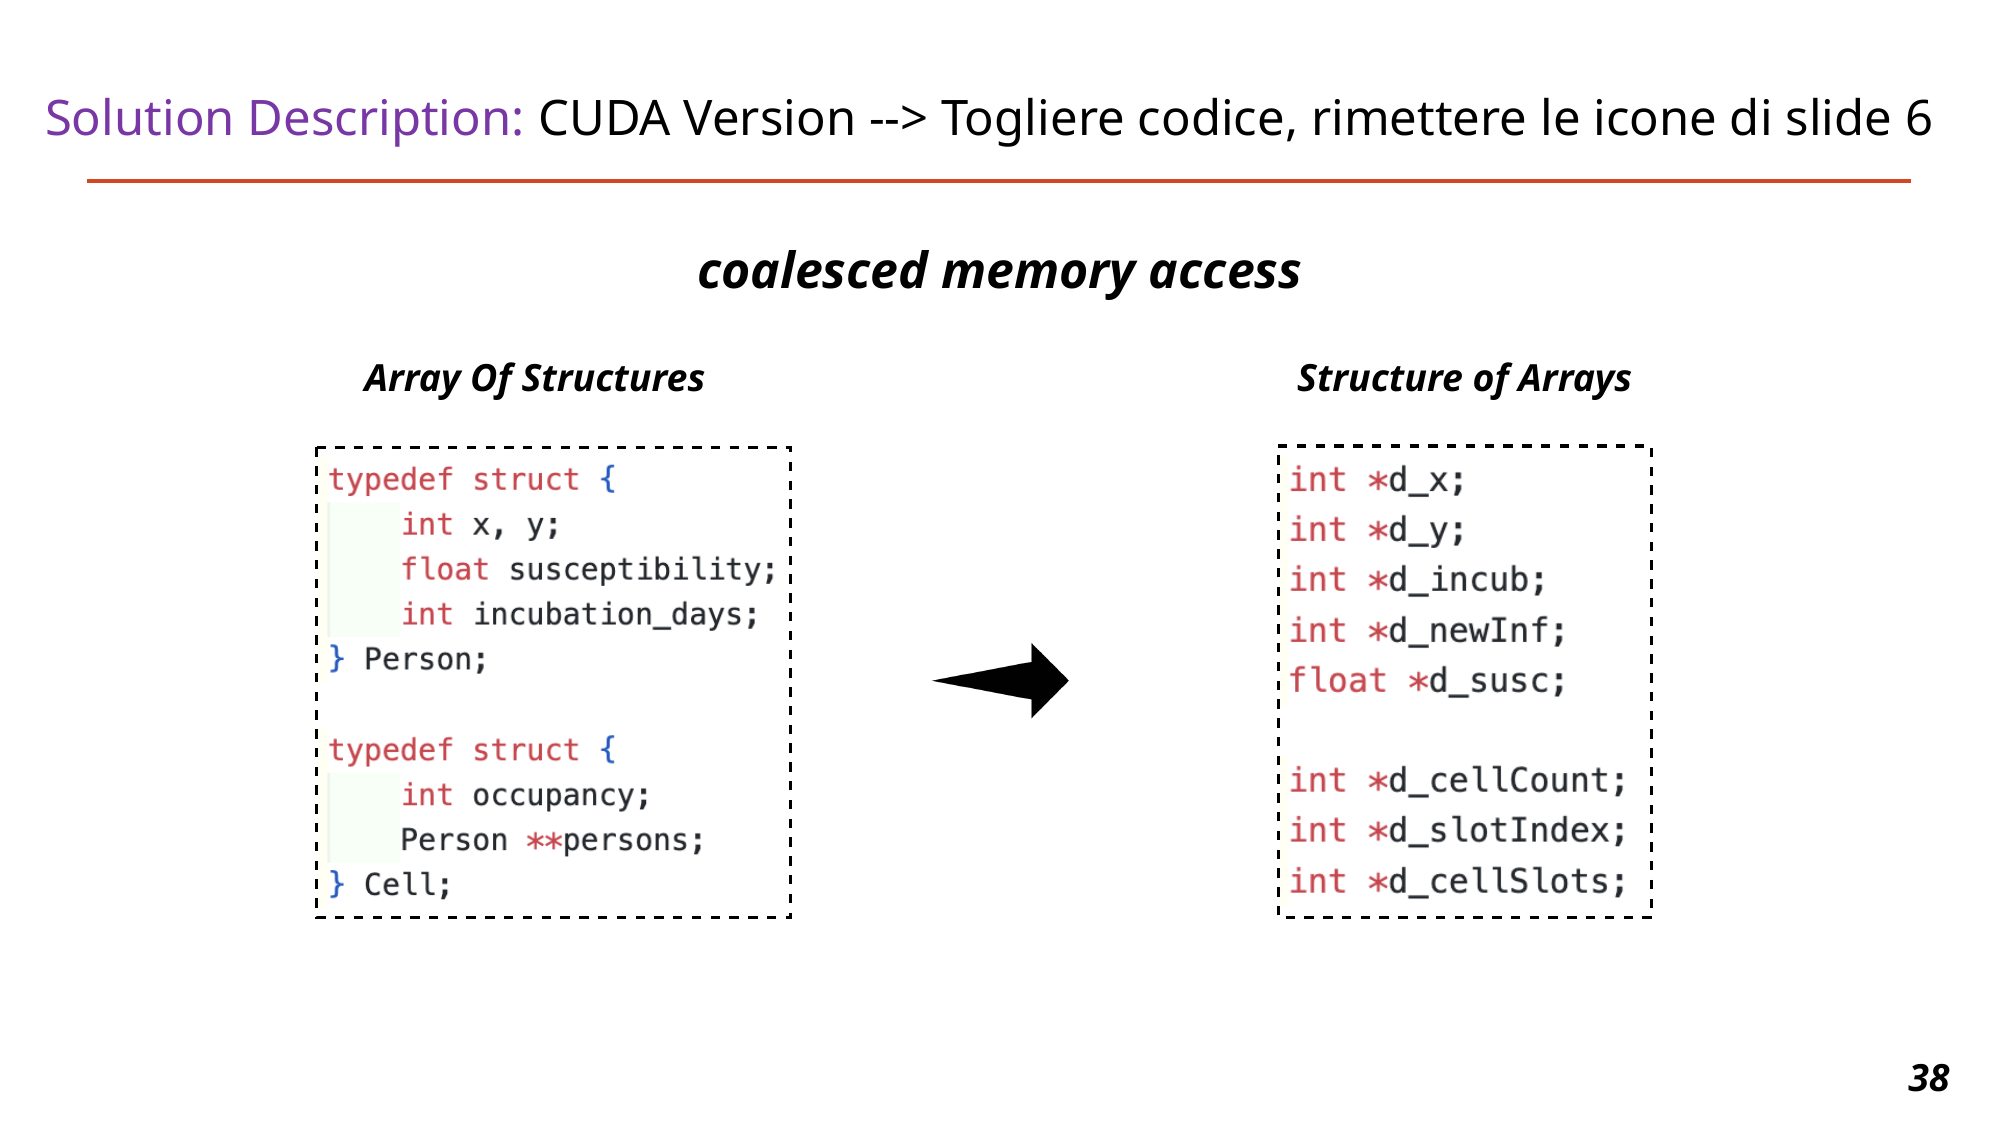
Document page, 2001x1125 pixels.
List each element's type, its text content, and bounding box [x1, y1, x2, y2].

title Solution Description: CUDA Version --> Togliere codice, rimettere le icone di slide 6 [30, 67, 1977, 173]
picture [1279, 446, 1651, 917]
text_box 38 [1893, 1046, 2000, 1107]
picture [317, 448, 790, 917]
picture [924, 605, 1076, 757]
text_box Array Of Structures [281, 346, 789, 407]
text_box Structure of Arrays [1211, 346, 1719, 407]
text_box coalesced memory access [654, 230, 1346, 306]
